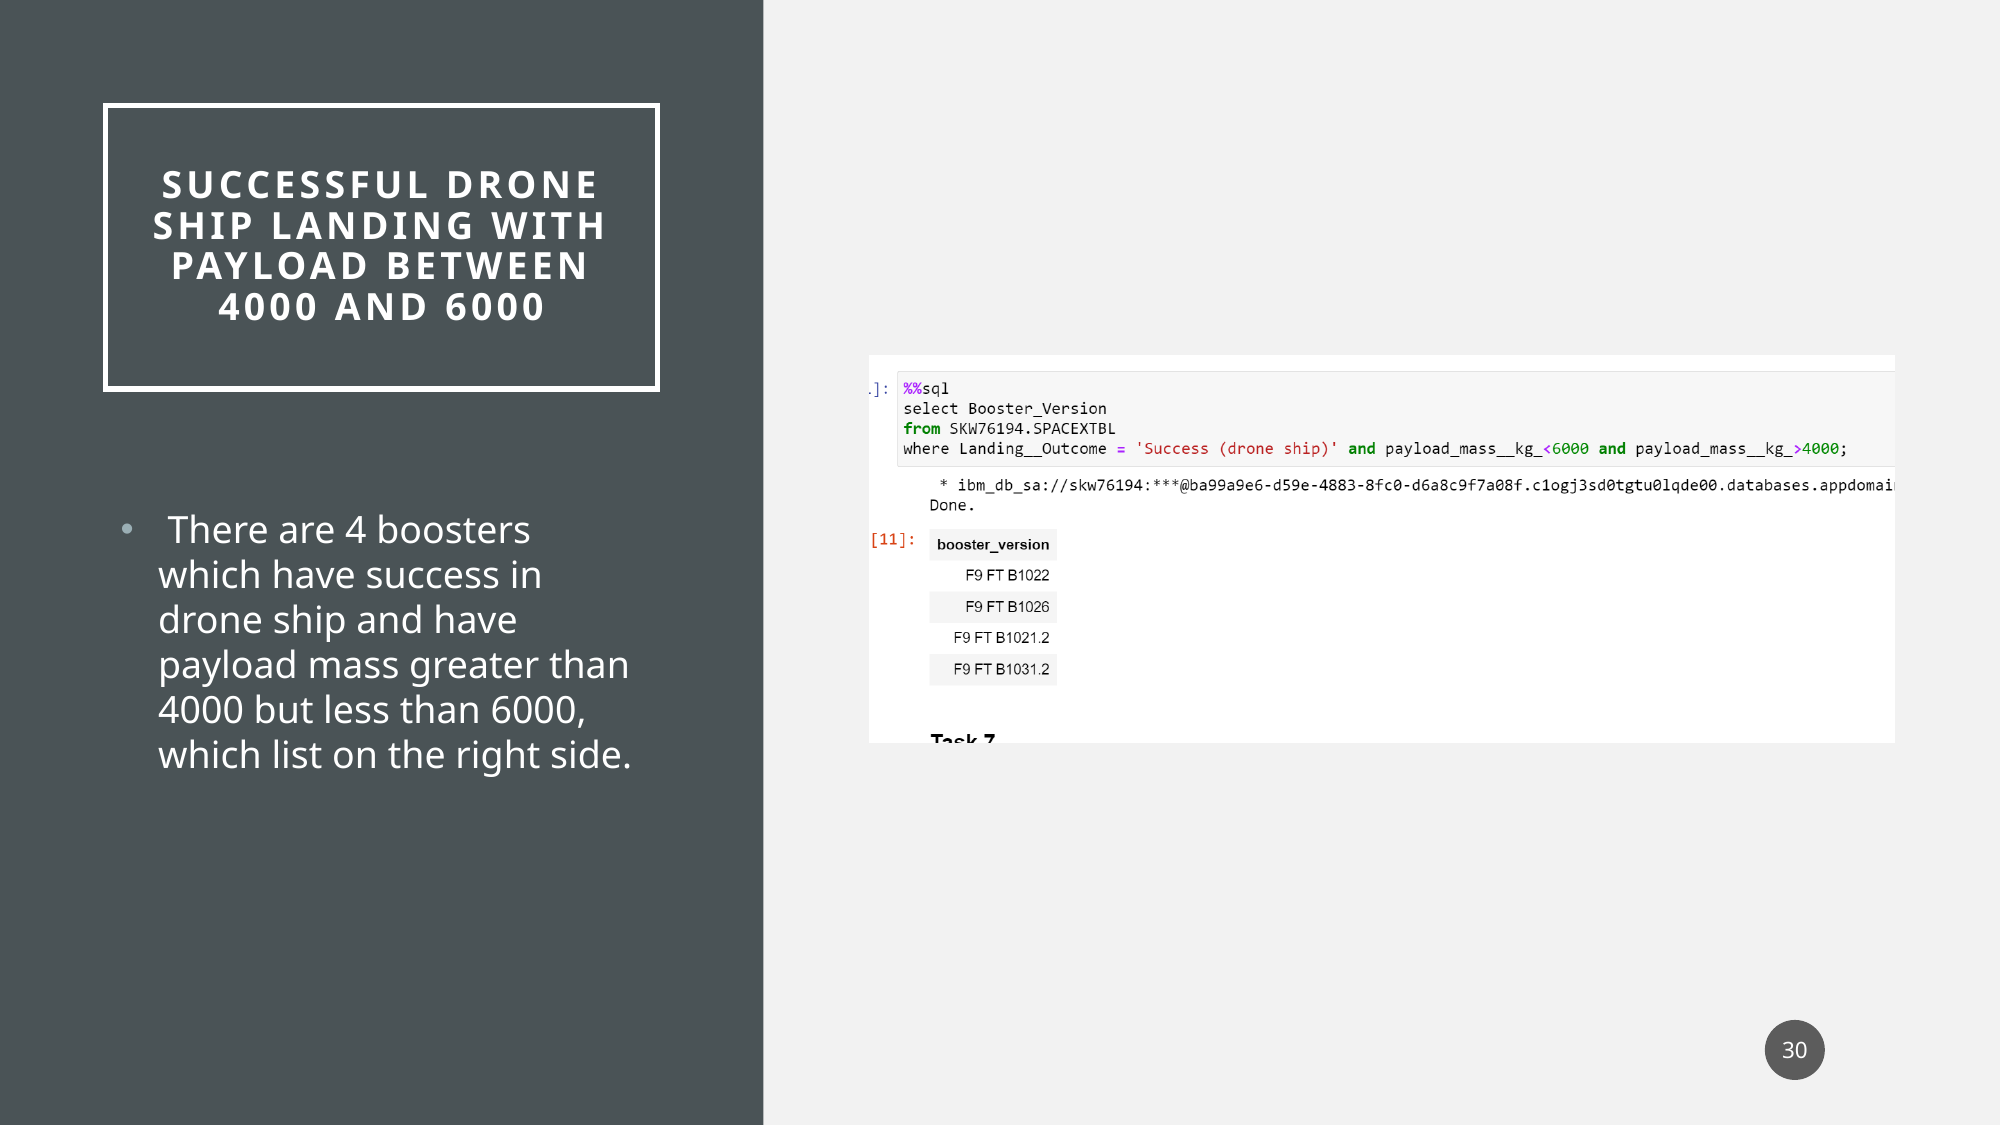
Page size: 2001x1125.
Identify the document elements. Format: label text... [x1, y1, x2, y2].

picture [869, 355, 1895, 743]
text_box [764, 0, 2000, 1125]
slide_number 30 [1764, 1019, 1825, 1080]
title Successful drone ship landing with payload between 4000 and 6000 [103, 103, 660, 392]
list There are 4 boosters which have success in drone ship and have payload mass greater than 4000 but less than 6000, which list on the right side. [105, 432, 658, 994]
text_box [0, 0, 764, 1125]
